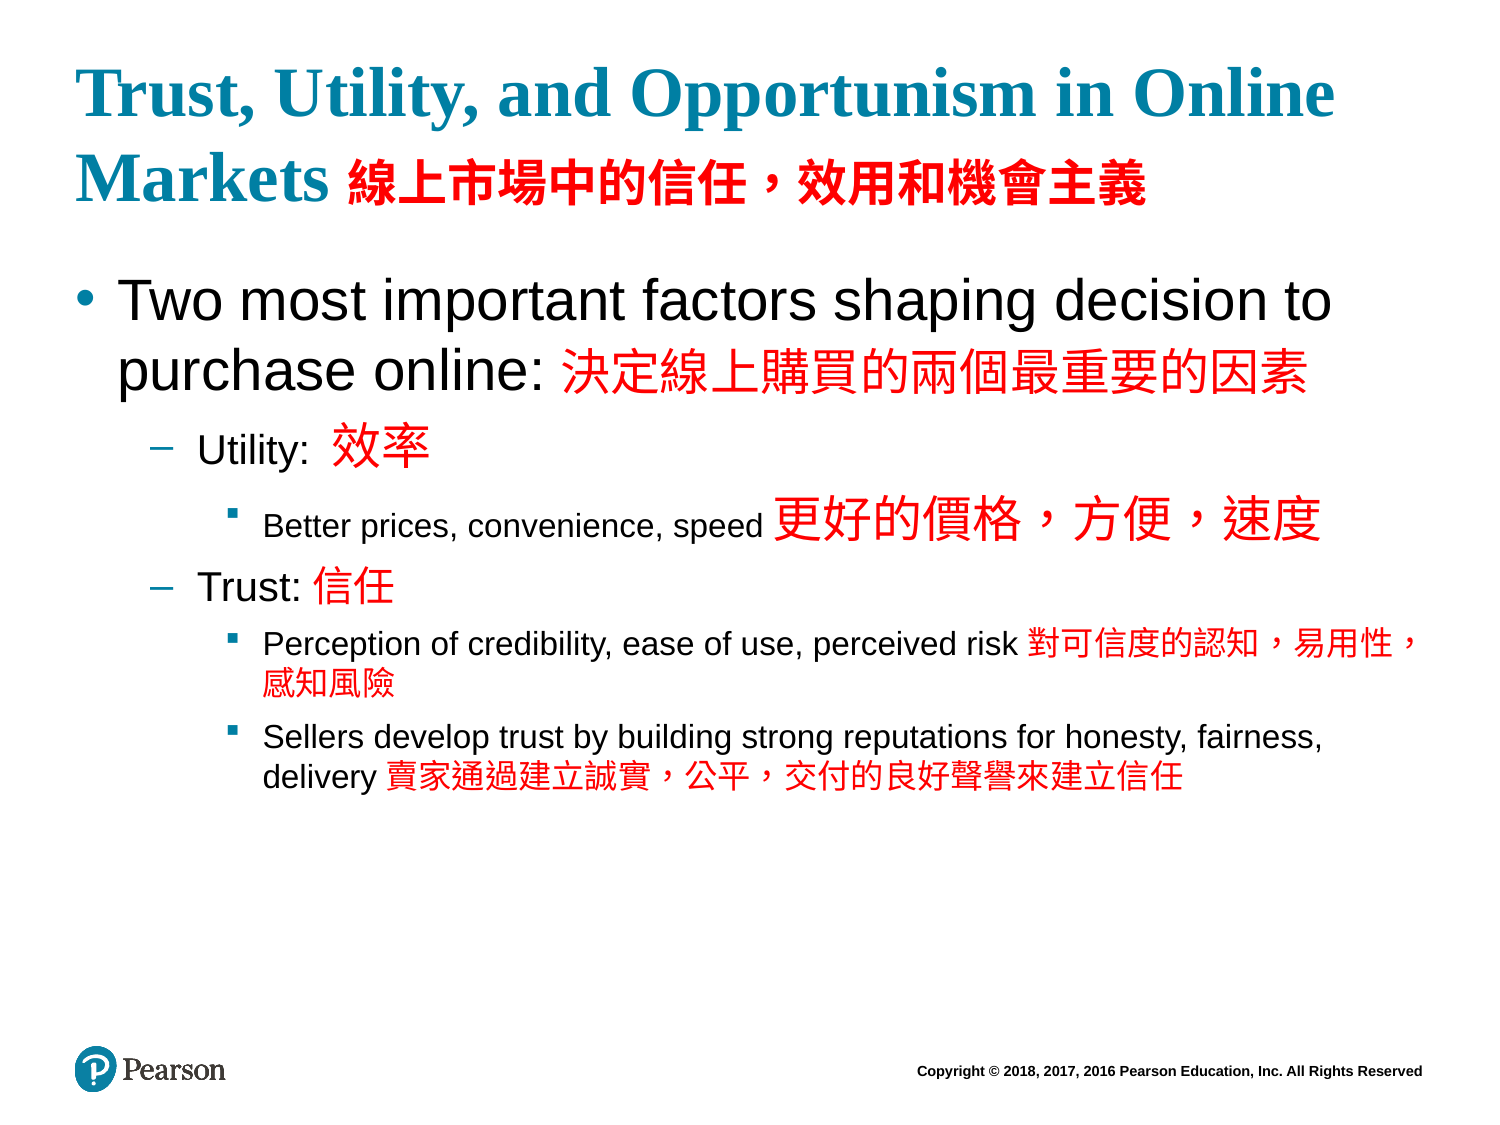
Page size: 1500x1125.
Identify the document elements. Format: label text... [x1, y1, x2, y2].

list Two most important factors shaping decision to purchase online:決定線上購買的兩個最重要的因素 Utility: 效率 Better prices, convenience, speed更好的價格，方便，速度 Trust:信任 Perception of credibility, ease of use, perceived risk對可信度的認知，易用性，感知風險 Sellers develop trust by building strong reputations for honesty, fairness, delivery賣家通過建立誠實，公平，交付的良好聲譽來建立信任 [75, 262, 1425, 1005]
title Trust, Utility, and Opportunism in Online Markets線上市場中的信任，效用和機會主義 [75, 35, 1425, 216]
